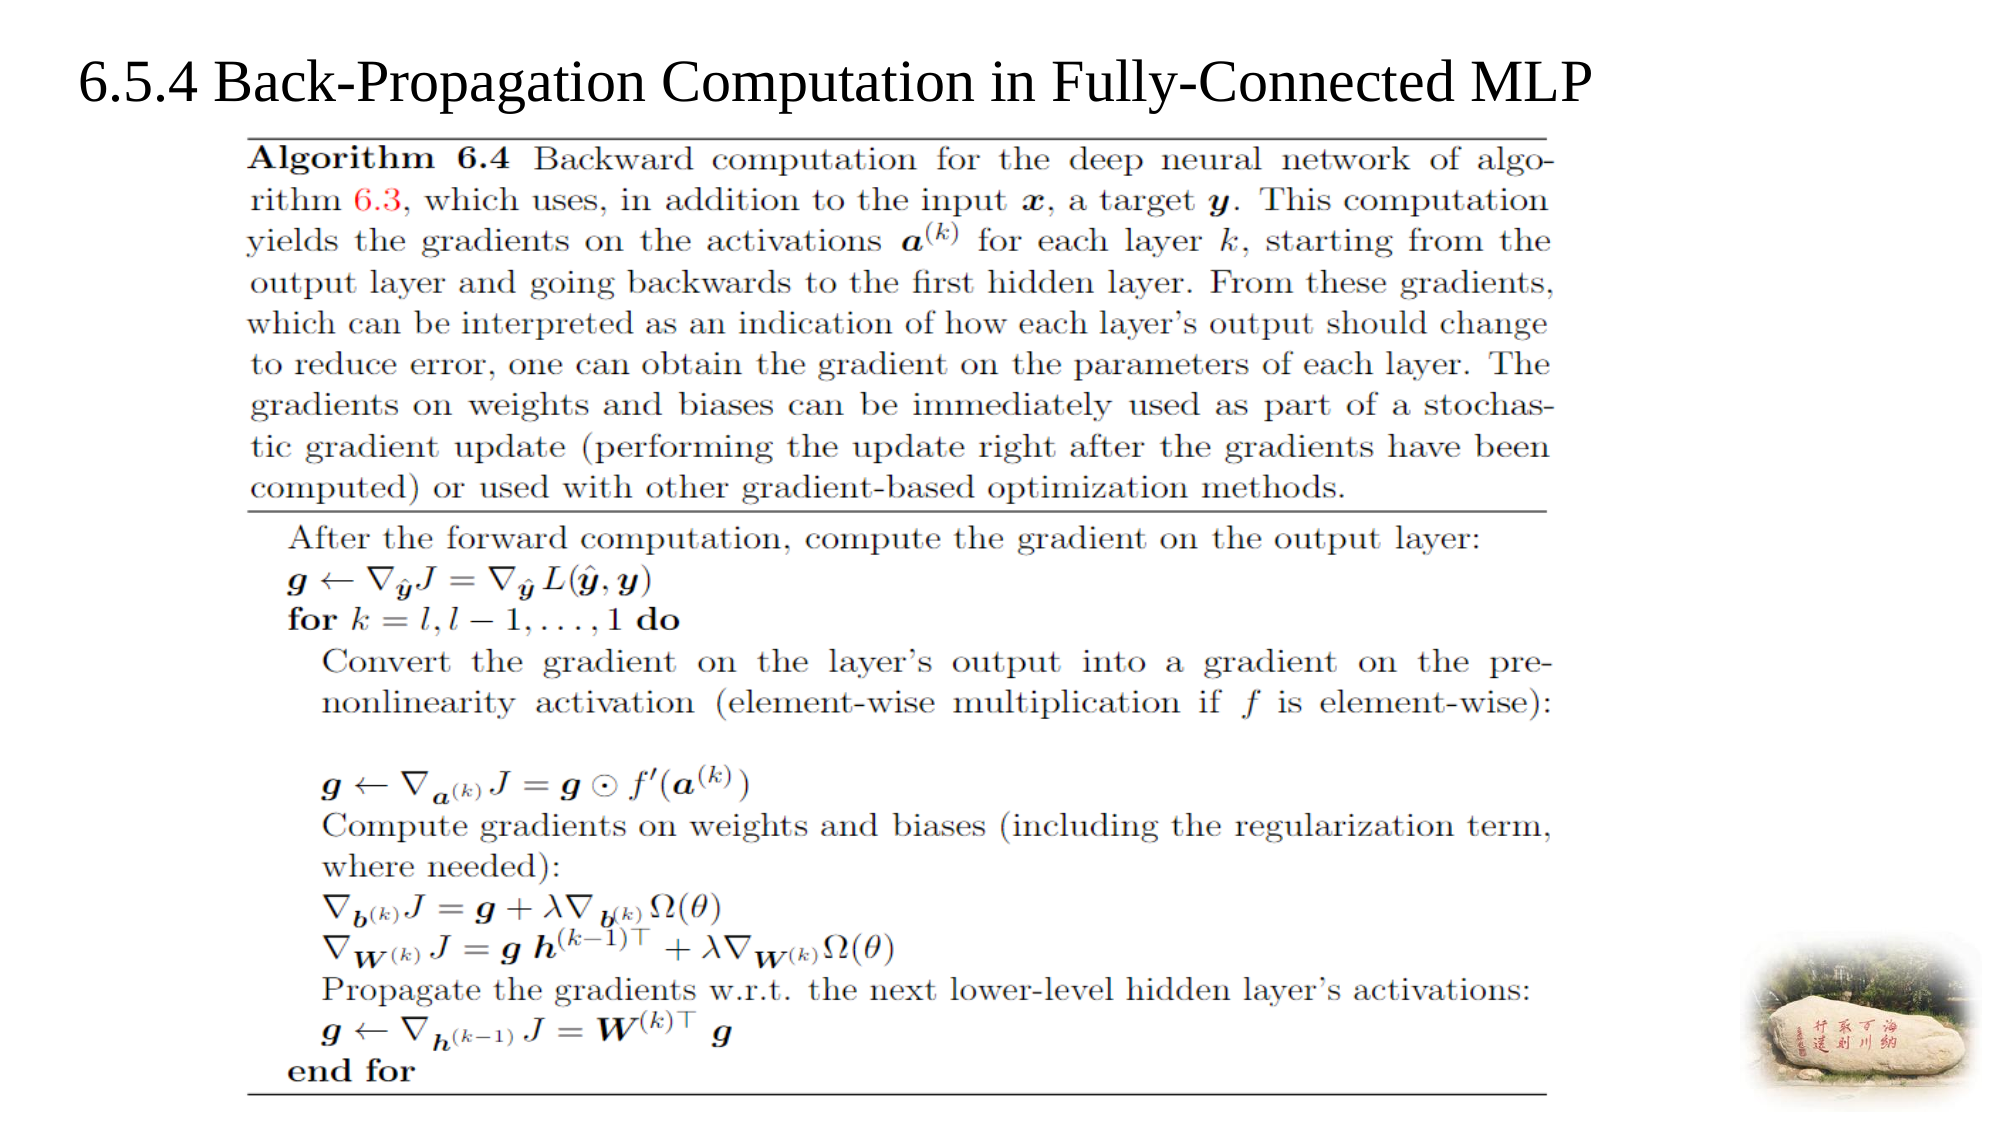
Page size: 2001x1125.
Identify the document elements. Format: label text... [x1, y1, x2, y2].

picture [1740, 927, 1985, 1112]
title 6.5.4 Back-Propagation Computation in Fully-Connected MLP [63, 21, 1936, 142]
picture [229, 125, 1594, 1112]
